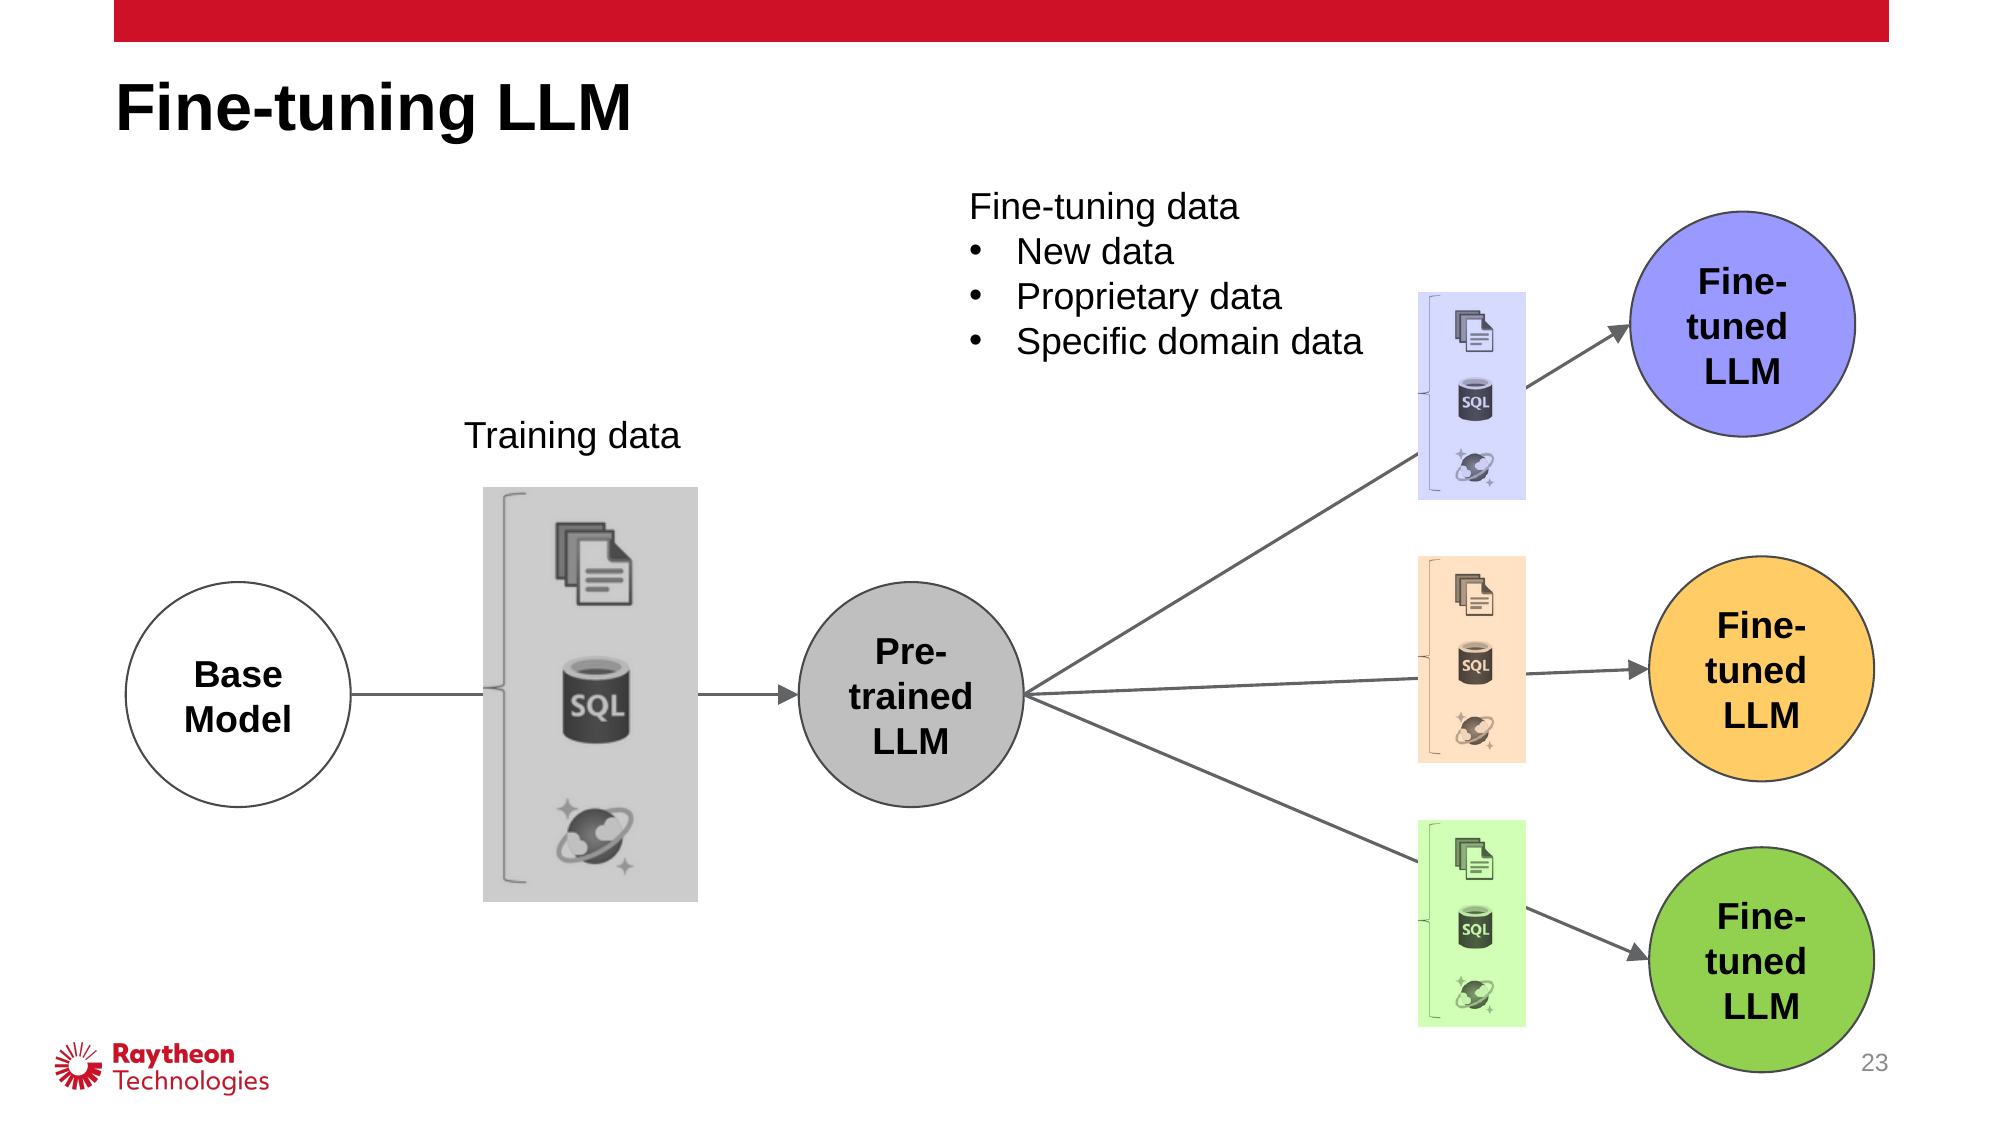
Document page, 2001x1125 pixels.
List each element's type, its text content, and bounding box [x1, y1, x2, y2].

picture [54, 1042, 269, 1096]
text_box Fine-tuned LLM [1648, 846, 1876, 1074]
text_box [1023, 694, 1650, 960]
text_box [1023, 324, 1631, 668]
text_box Fine-tuned LLM [1648, 555, 1876, 783]
text_box Training data [449, 403, 696, 464]
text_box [1023, 668, 1418, 694]
picture [1418, 292, 1526, 500]
picture [1418, 820, 1526, 1027]
text_box Pre-trained LLM [797, 581, 1023, 809]
picture [483, 487, 698, 902]
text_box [1526, 668, 1650, 694]
picture [1418, 556, 1526, 763]
text_box Fine-tuning data New data Proprietary data Specific domain data [954, 174, 1379, 370]
text_box Base Model [124, 581, 352, 809]
text_box Fine-tuned LLM [1629, 210, 1857, 438]
title Fine-tuning LLM [115, 79, 1889, 161]
slide_number 23 [1801, 1046, 1889, 1107]
